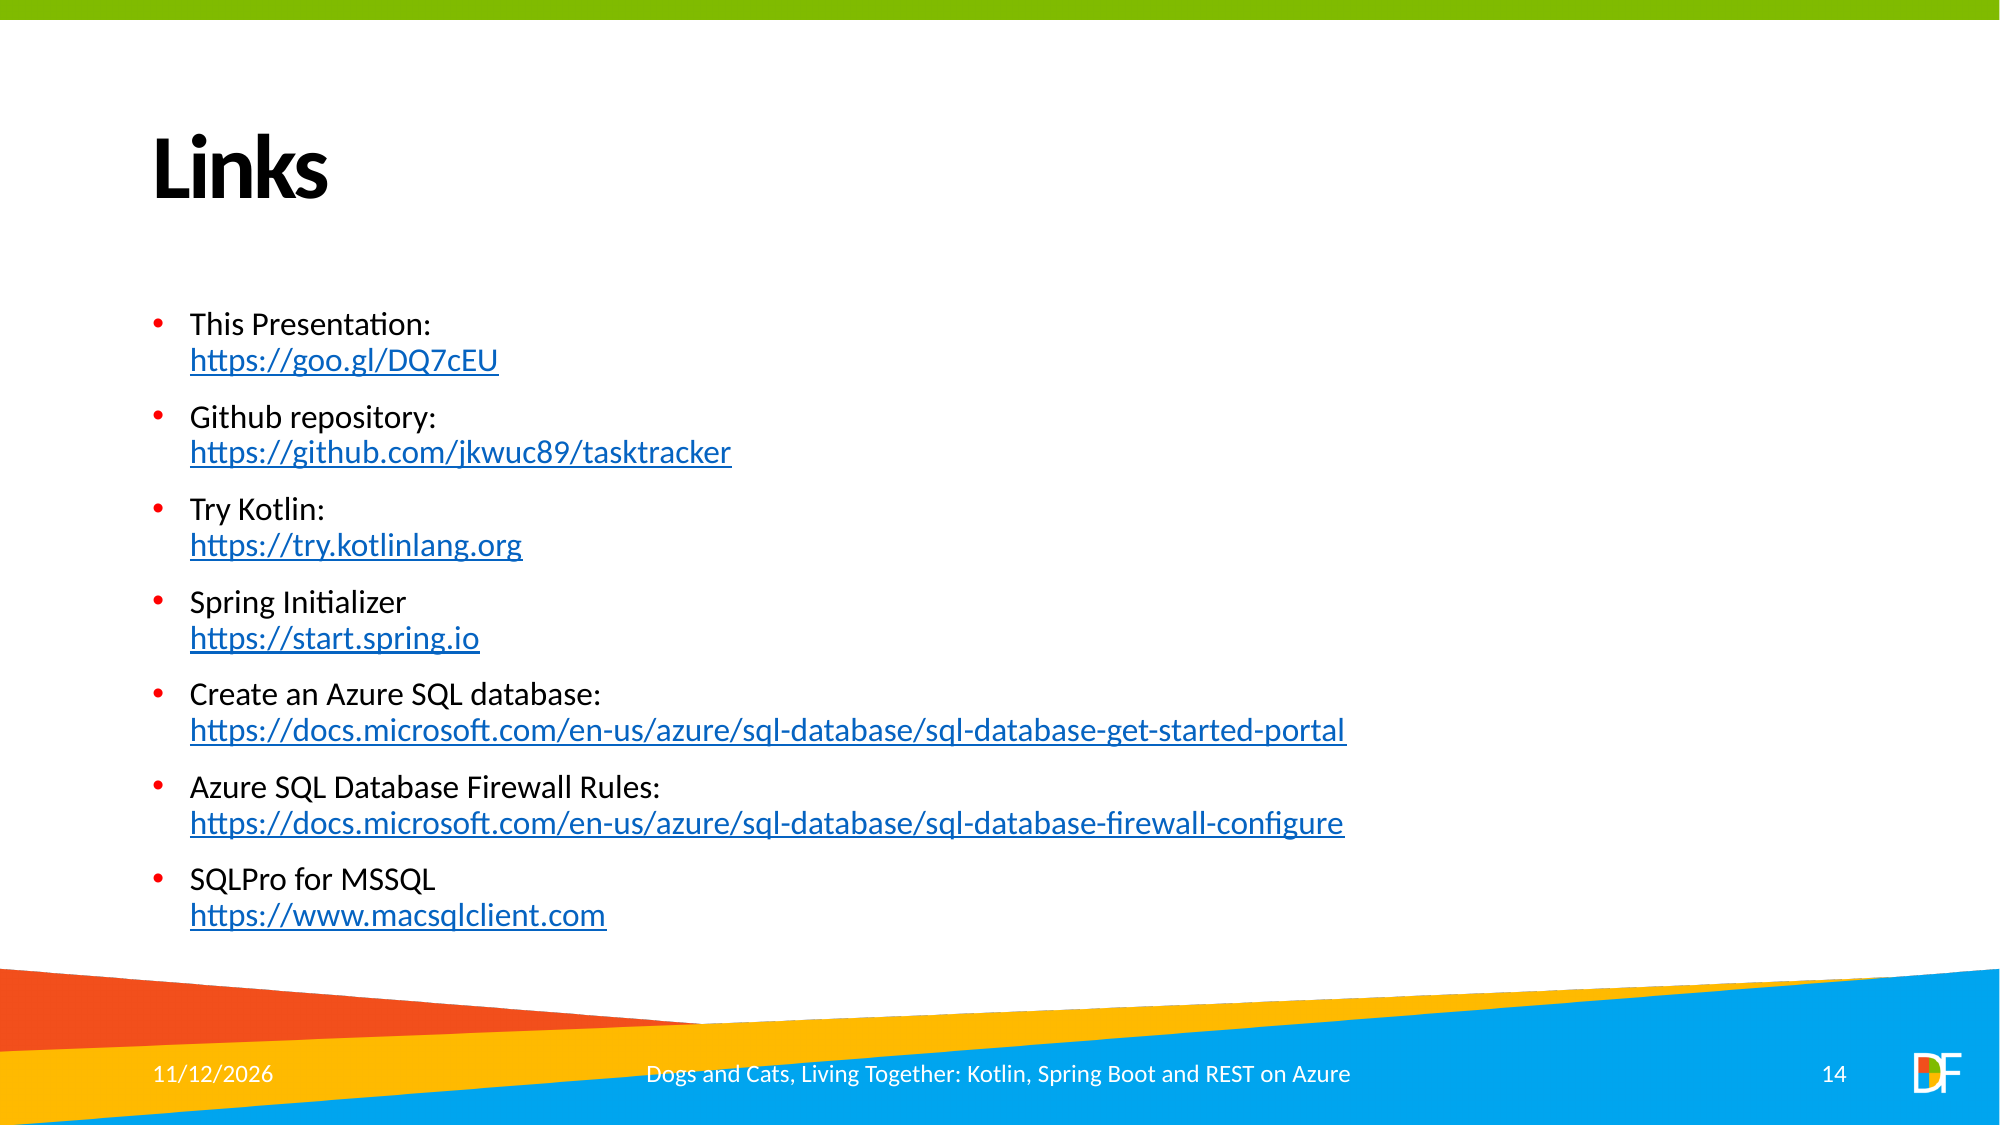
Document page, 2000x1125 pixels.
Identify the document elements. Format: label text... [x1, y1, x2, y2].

slide_number 14 [1487, 1042, 1862, 1103]
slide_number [137, 1042, 513, 1103]
picture [0, 0, 2000, 1125]
picture [1915, 1053, 1961, 1092]
list This Presentation: https://goo.gl/DQ7cEU Github repository: https://github.com/jkwuc89/tasktracker Try Kotlin: https://try.kotlinlang.org Spring Initializer https://start.spring.io Create an Azure SQL database: https://docs.microsoft.com/en-us/azure/sql-database/sql-database-get-started-portal Azure SQL Database Firewall Rules: https://docs.microsoft.com/en-us/azure/sql-database/sql-database-firewall-configure SQLPro for MSSQL https://www.macsqlclient.com [137, 299, 1862, 1014]
footer Dogs and Cats, Living Together: Kotlin, Spring Boot and REST on Azure [587, 1042, 1412, 1103]
title Links [137, 59, 1862, 278]
